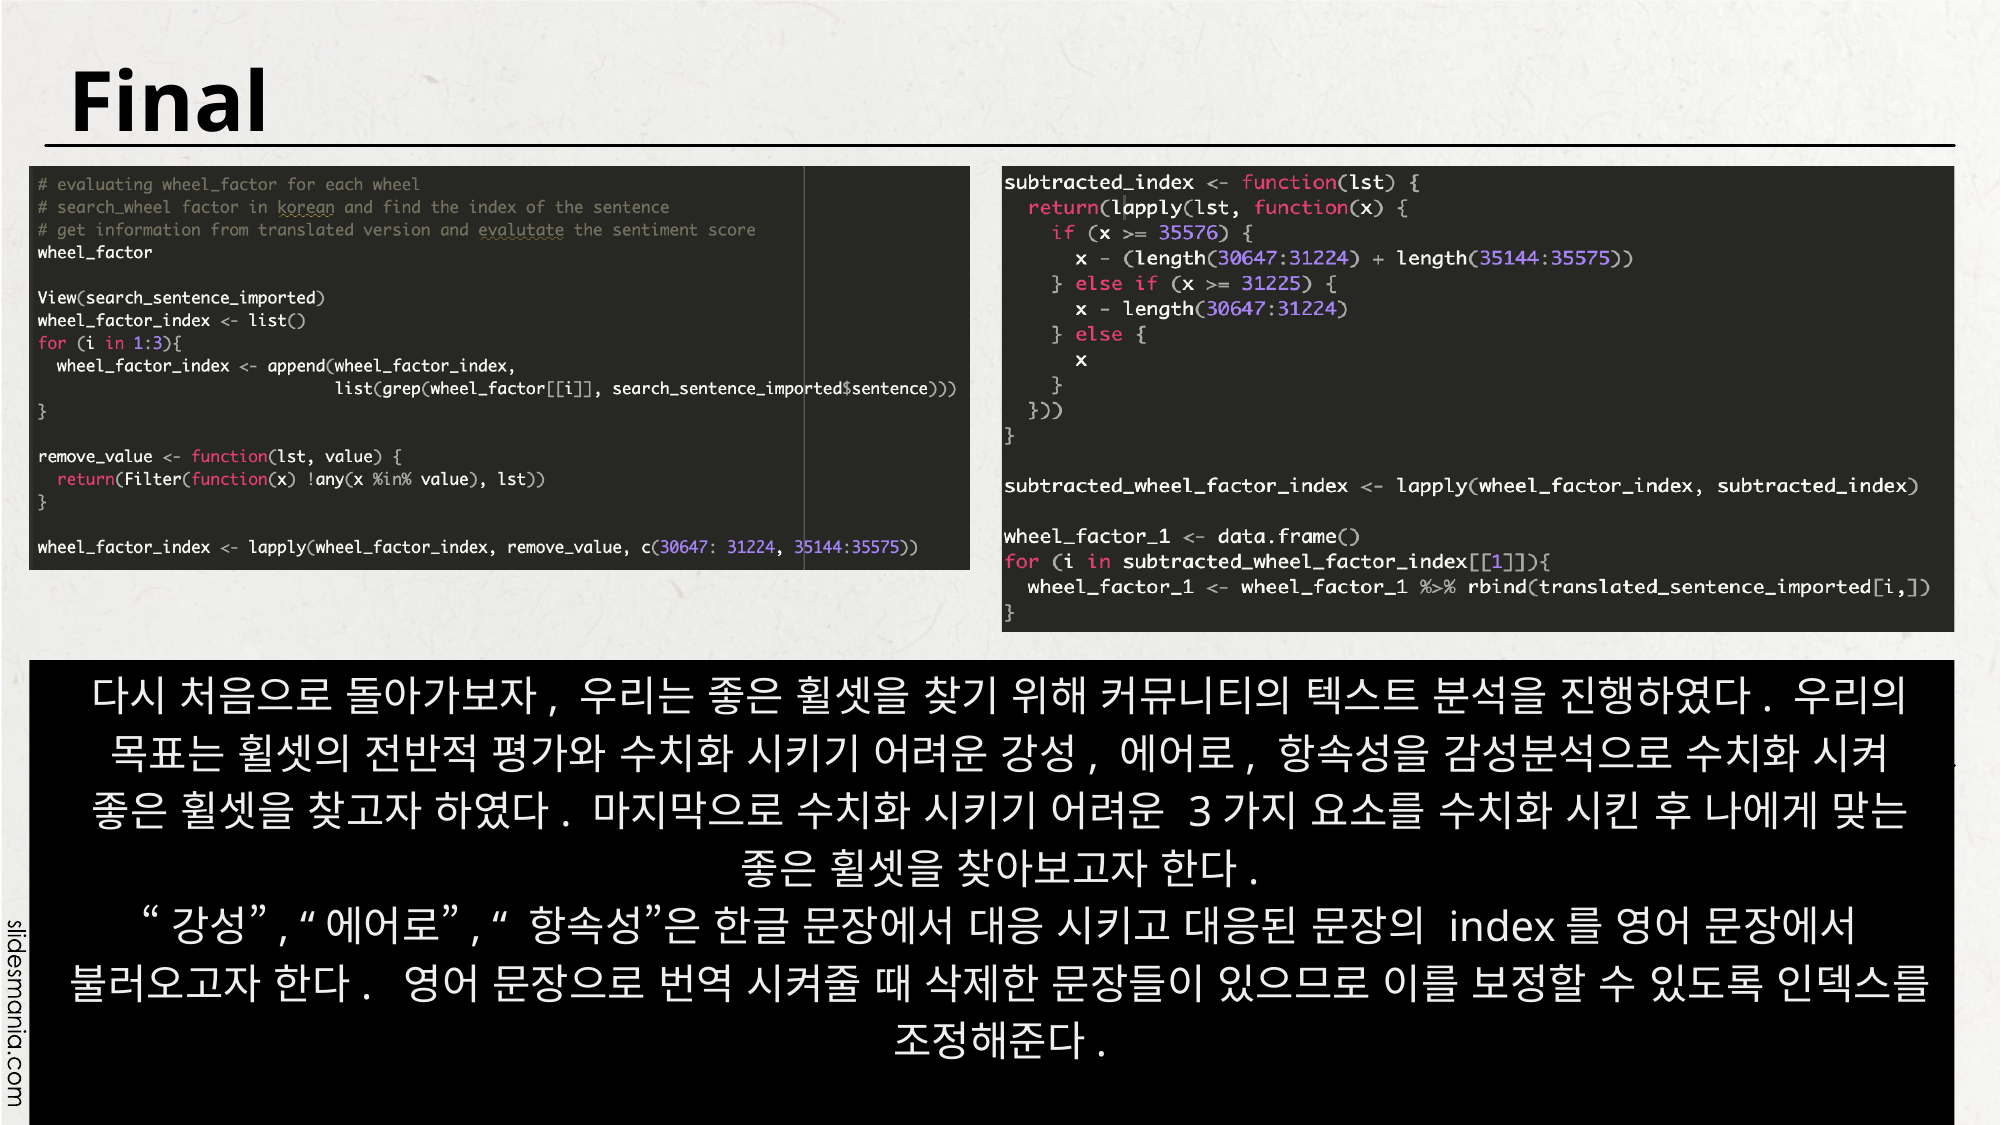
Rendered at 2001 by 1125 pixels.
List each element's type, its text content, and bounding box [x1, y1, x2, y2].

picture [1001, 166, 1955, 632]
subtitle Final [48, 51, 922, 146]
list 다시 처음으로 돌아가보자, 우리는 좋은 휠셋을 찾기 위해 커뮤니티의 텍스트 분석을 진행하였다. 우리의 목표는 휠셋의 전반적 평가와 수치화 시키기 어려운 강성, 에어로, 항속성을 감성분석으로 수치화 시켜 좋은 휠셋을 찾고자 하였다. 마지막으로 수치화 시키기 어려운 3가지 요소를 수치화 시킨 후 나에게 맞는 좋은 휠셋을 찾아보고자 한다. “강성”, “에어로”, “ 항속성”은 한글 문장에서 대응 시키고 대응된 문장의 index를 영어 문장에서 불러오고자 한다. 영어 문장으로 번역 시켜줄 때 삭제한 문장들이 있으므로 이를 보정할 수 있도록 인덱스를 조정해준다. [29, 660, 1955, 1125]
picture [29, 166, 970, 570]
